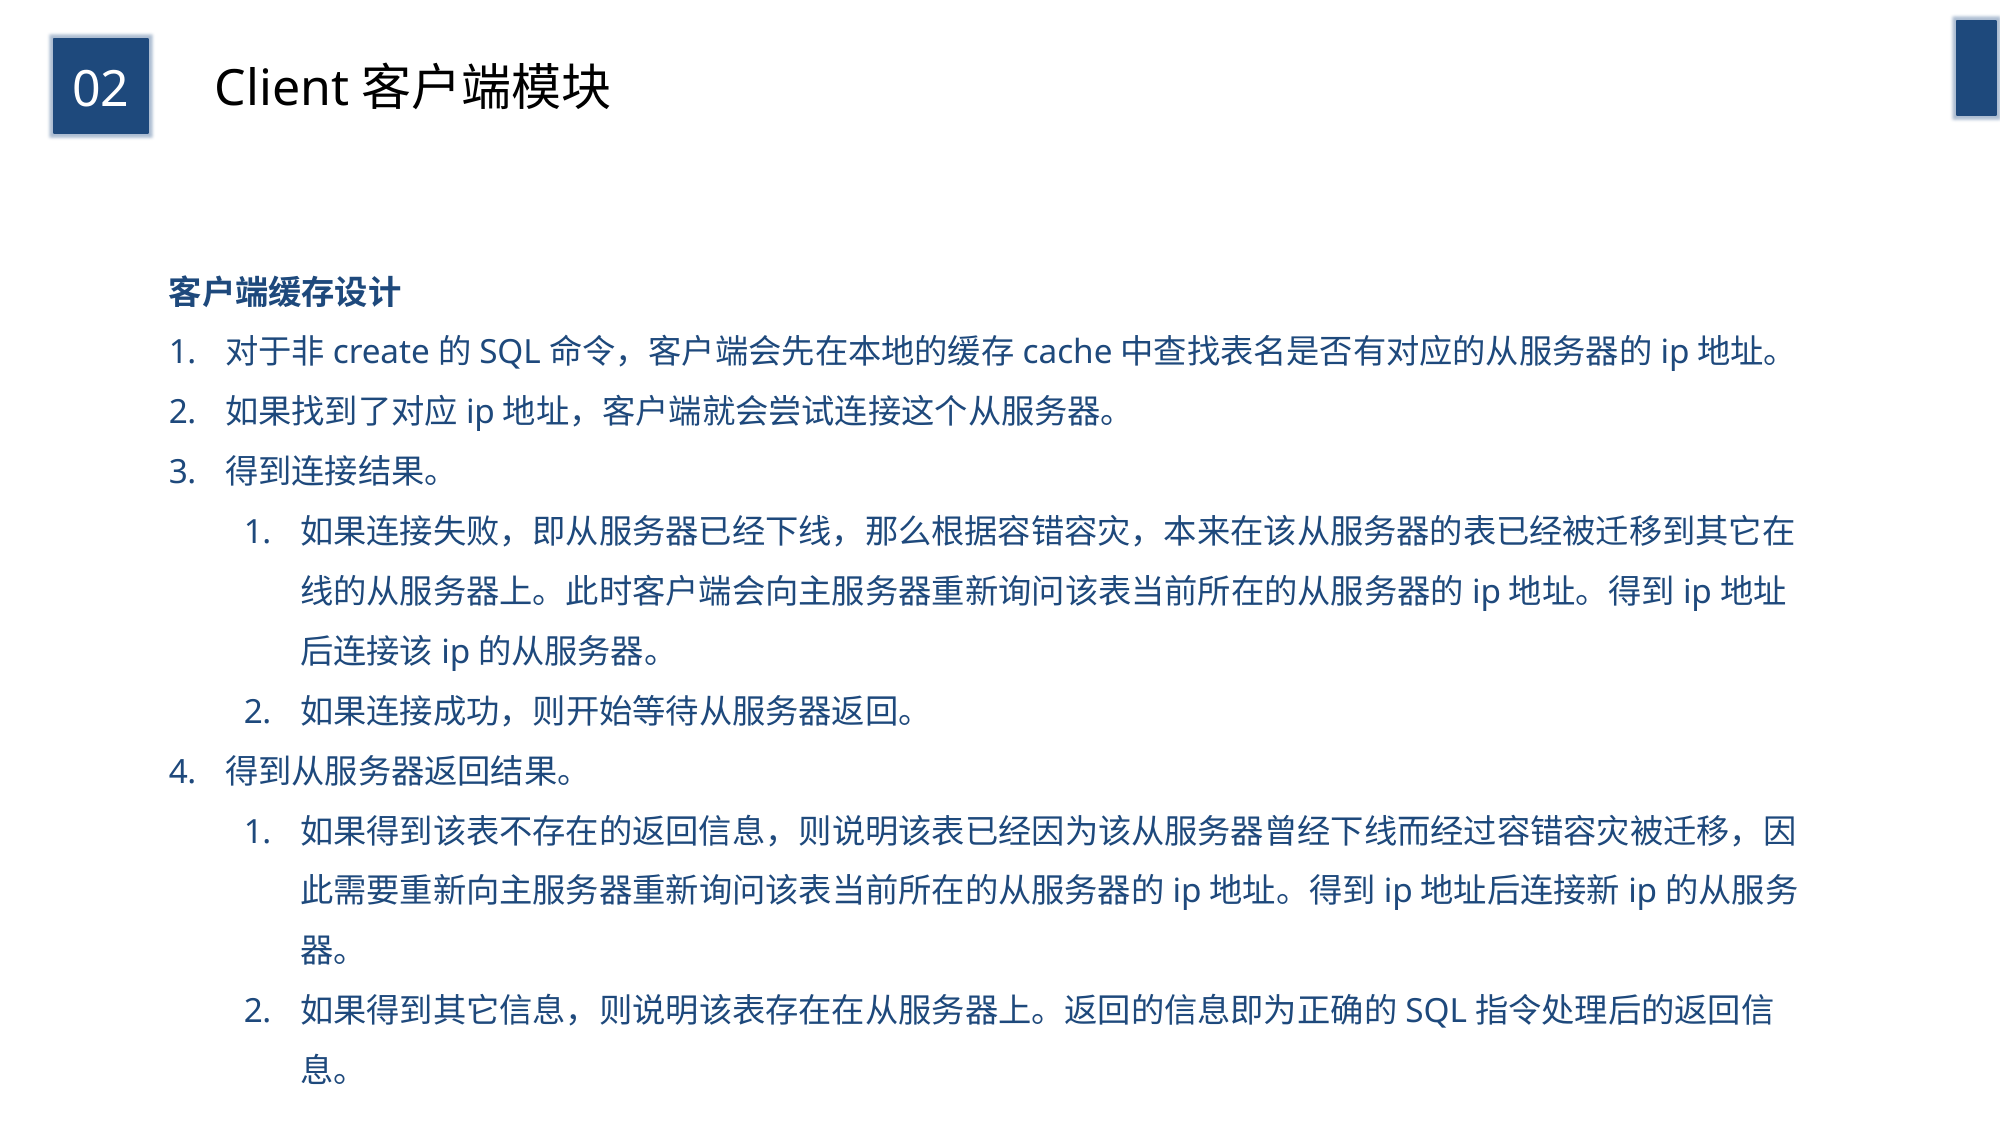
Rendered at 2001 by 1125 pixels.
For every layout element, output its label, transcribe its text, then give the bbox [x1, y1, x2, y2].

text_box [45, 20, 1997, 134]
text_box 客户端缓存设计 对于非create的SQL命令，客户端会先在本地的缓存cache中查找表名是否有对应的从服务器的ip地址。 如果找到了对应ip地址，客户端就会尝试连接这个从服务器。 得到连接结果。 如果连接失败，即从服务器已经下线，那么根据容错容灾，本来在该从服务器的表已经被迁移到其它在线的从服务器上。此时客户端会向主服务器重新询问该表当前所在的从服务器的ip地址。得到ip地址后连接该ip的从服务器。 如果连接成功，则开始等待从服务器返回。 得到从服务器返回结果。 如果得到该表不存在的返回信息，则说明该表已经因为该从服务器曾经下线而经过容错容灾被迁移，因此需要重新向主服务器重新询问该表当前所在的从服务器的ip地址。得到ip地址后连接新ip的从服务器。 如果得到其它信息，则说明该表存在在从服务器上。返回的信息即为正确的SQL指令处理后的返回信息。 [154, 243, 1823, 1125]
